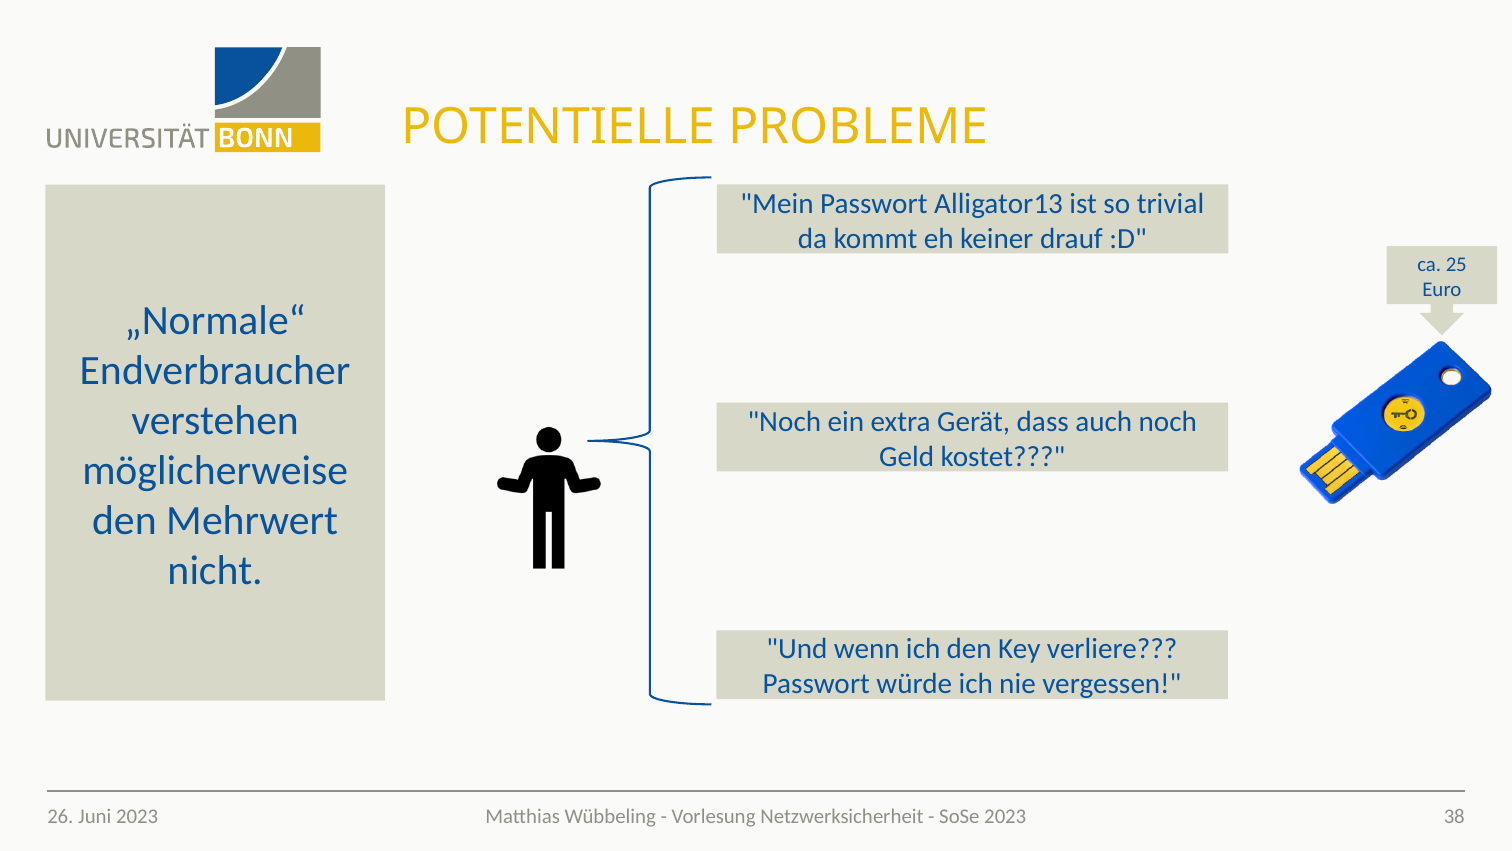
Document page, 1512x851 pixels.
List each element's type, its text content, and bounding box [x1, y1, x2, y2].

text_box "Noch ein extra Gerät, dass auch noch Geld kostet???" [714, 401, 1230, 474]
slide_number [47, 791, 189, 839]
text_box "Und wenn ich den Key verliere??? Passwort würde ich nie vergessen!" [714, 628, 1230, 701]
text_box „Normale“ Endverbraucher verstehen möglicherweise den Mehrwert nicht. [43, 182, 387, 703]
text_box "Mein Passwort Alligator13 ist so trivial da kommt eh keiner drauf :D" [715, 182, 1230, 255]
text_box ca. 25 Euro [1384, 244, 1500, 318]
slide_number 38 [1370, 791, 1465, 839]
text_box [630, 176, 712, 706]
picture [1292, 320, 1498, 525]
title Potentielle probleme [401, 47, 1465, 154]
picture [473, 422, 625, 573]
footer Matthias Wübbeling - Vorlesung Netzwerksicherheit - SoSe 2023 [342, 791, 1170, 839]
